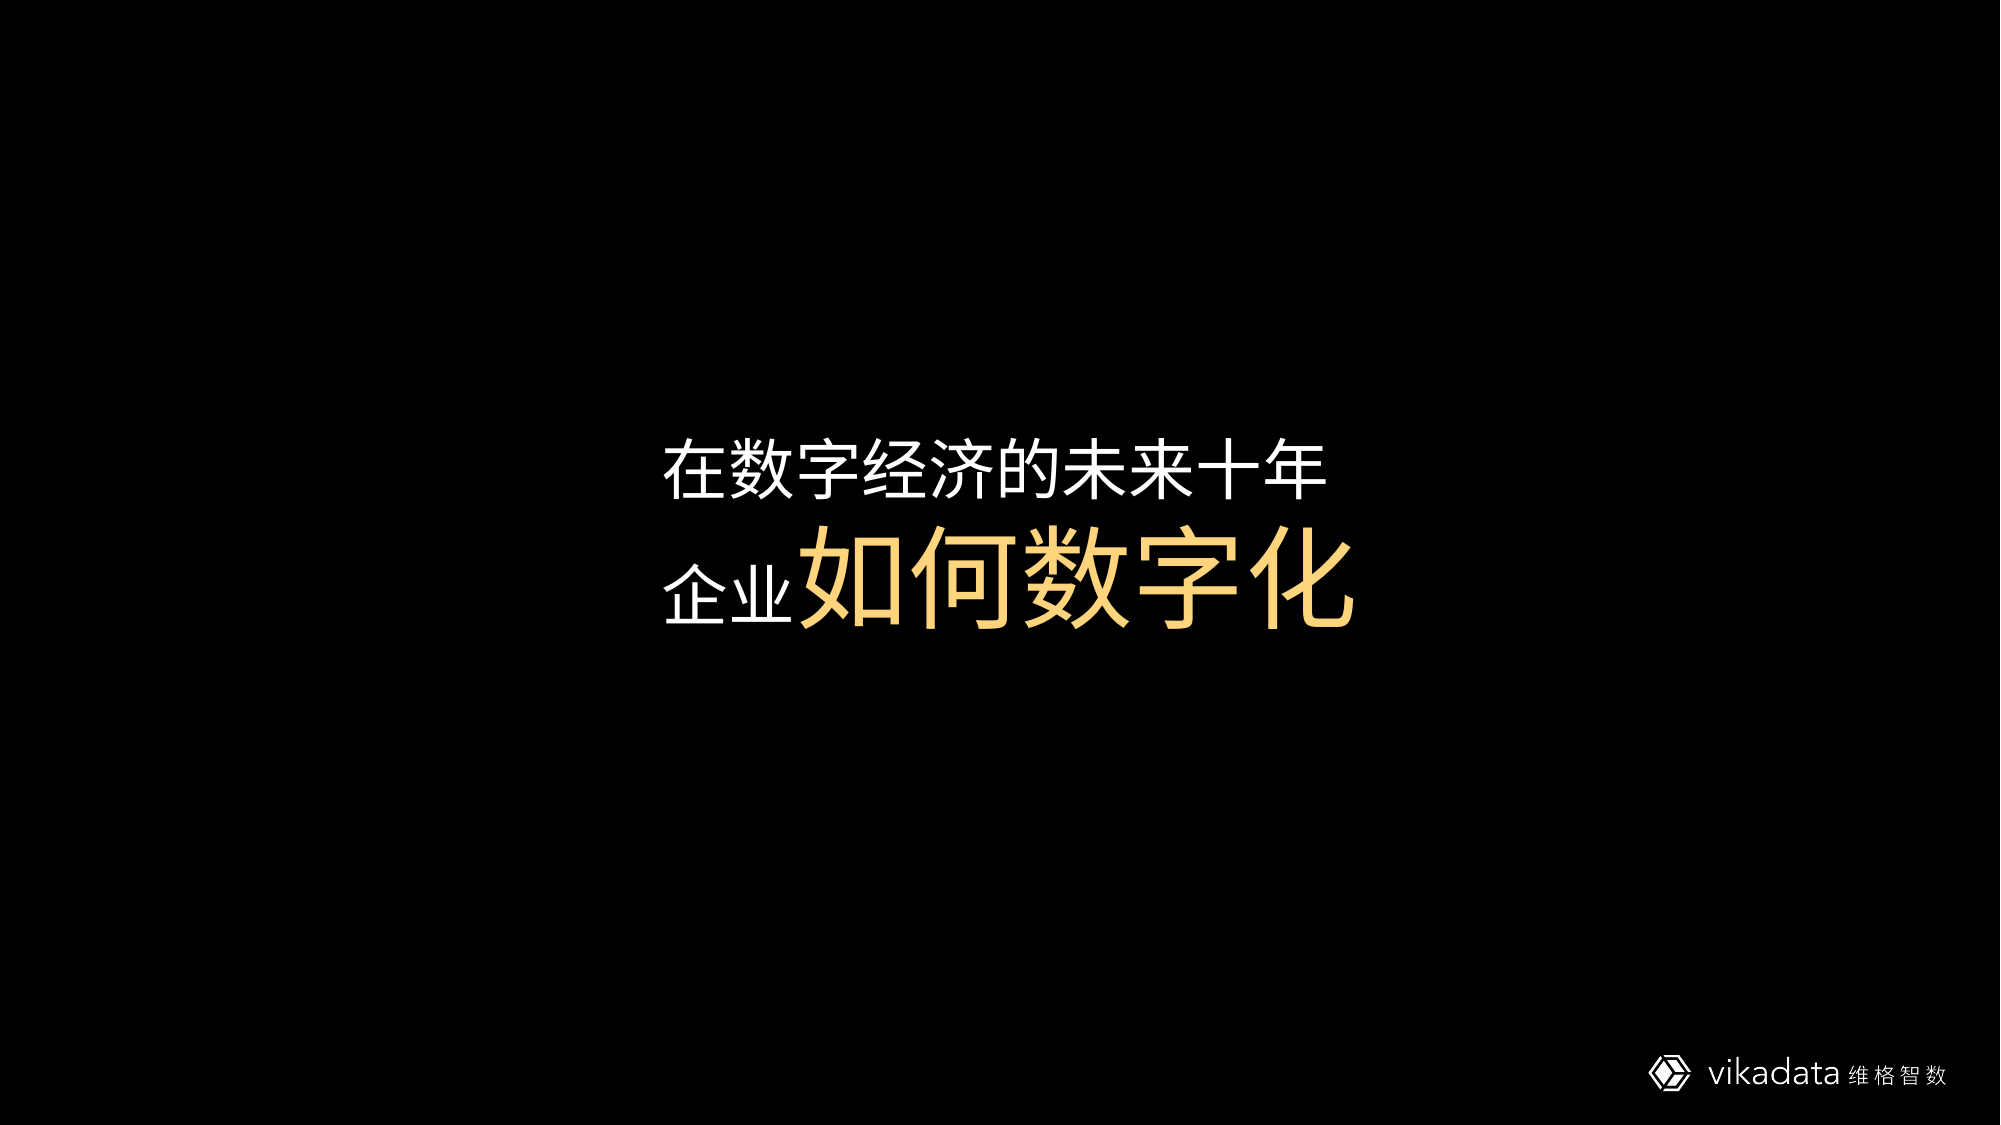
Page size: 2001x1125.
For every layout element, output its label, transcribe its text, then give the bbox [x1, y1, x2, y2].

picture [1627, 1027, 2000, 1118]
text_box 在数字经济的未来十年 企业如何数字化 [646, 420, 1440, 650]
